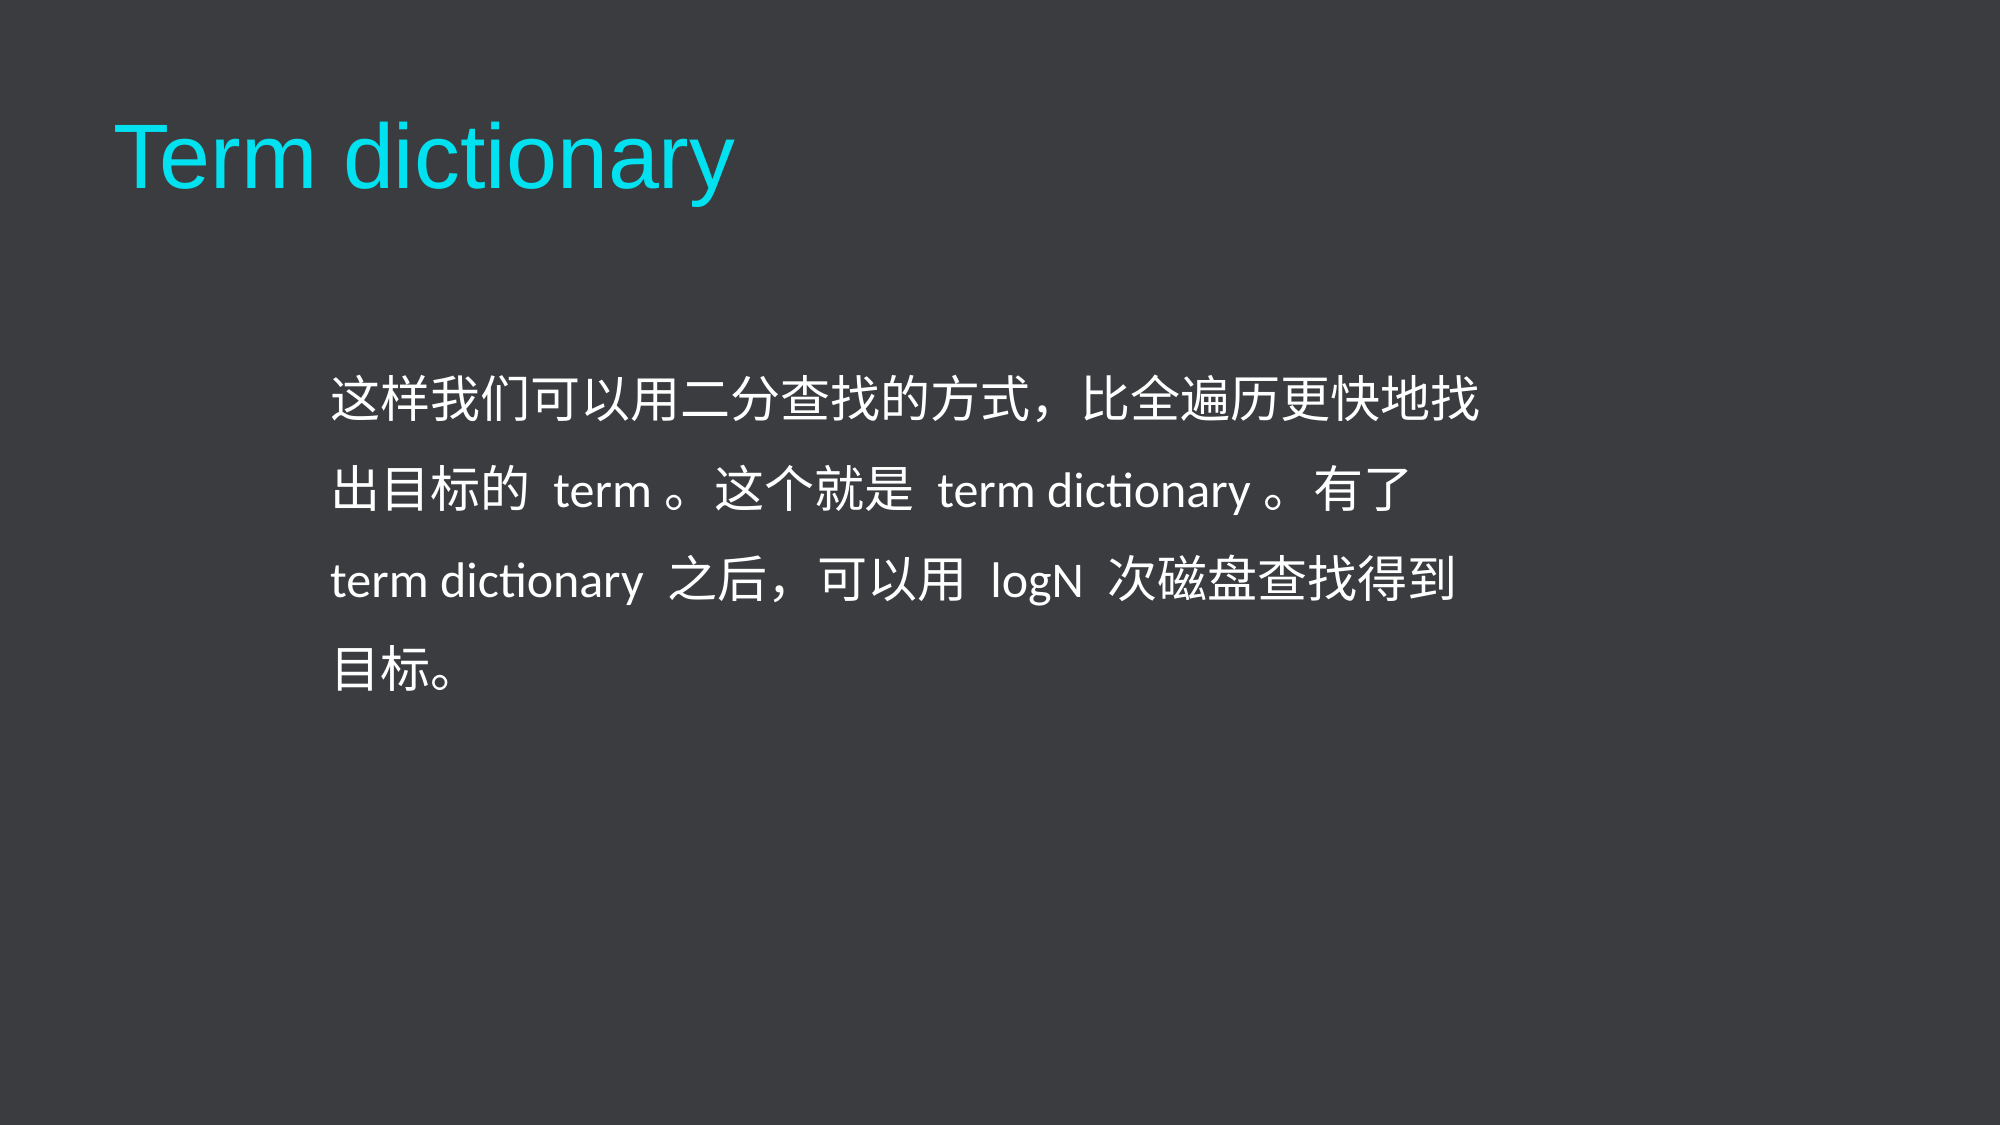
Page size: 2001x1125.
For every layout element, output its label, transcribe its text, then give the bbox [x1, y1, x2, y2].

text_box 这样我们可以用二分查找的方式，比全遍历更快地找出目标的 term。这个就是 term dictionary。有了 term dictionary 之后，可以用 logN 次磁盘查找得到目标。 [314, 201, 1499, 835]
title Term dictionary [93, 114, 1498, 203]
